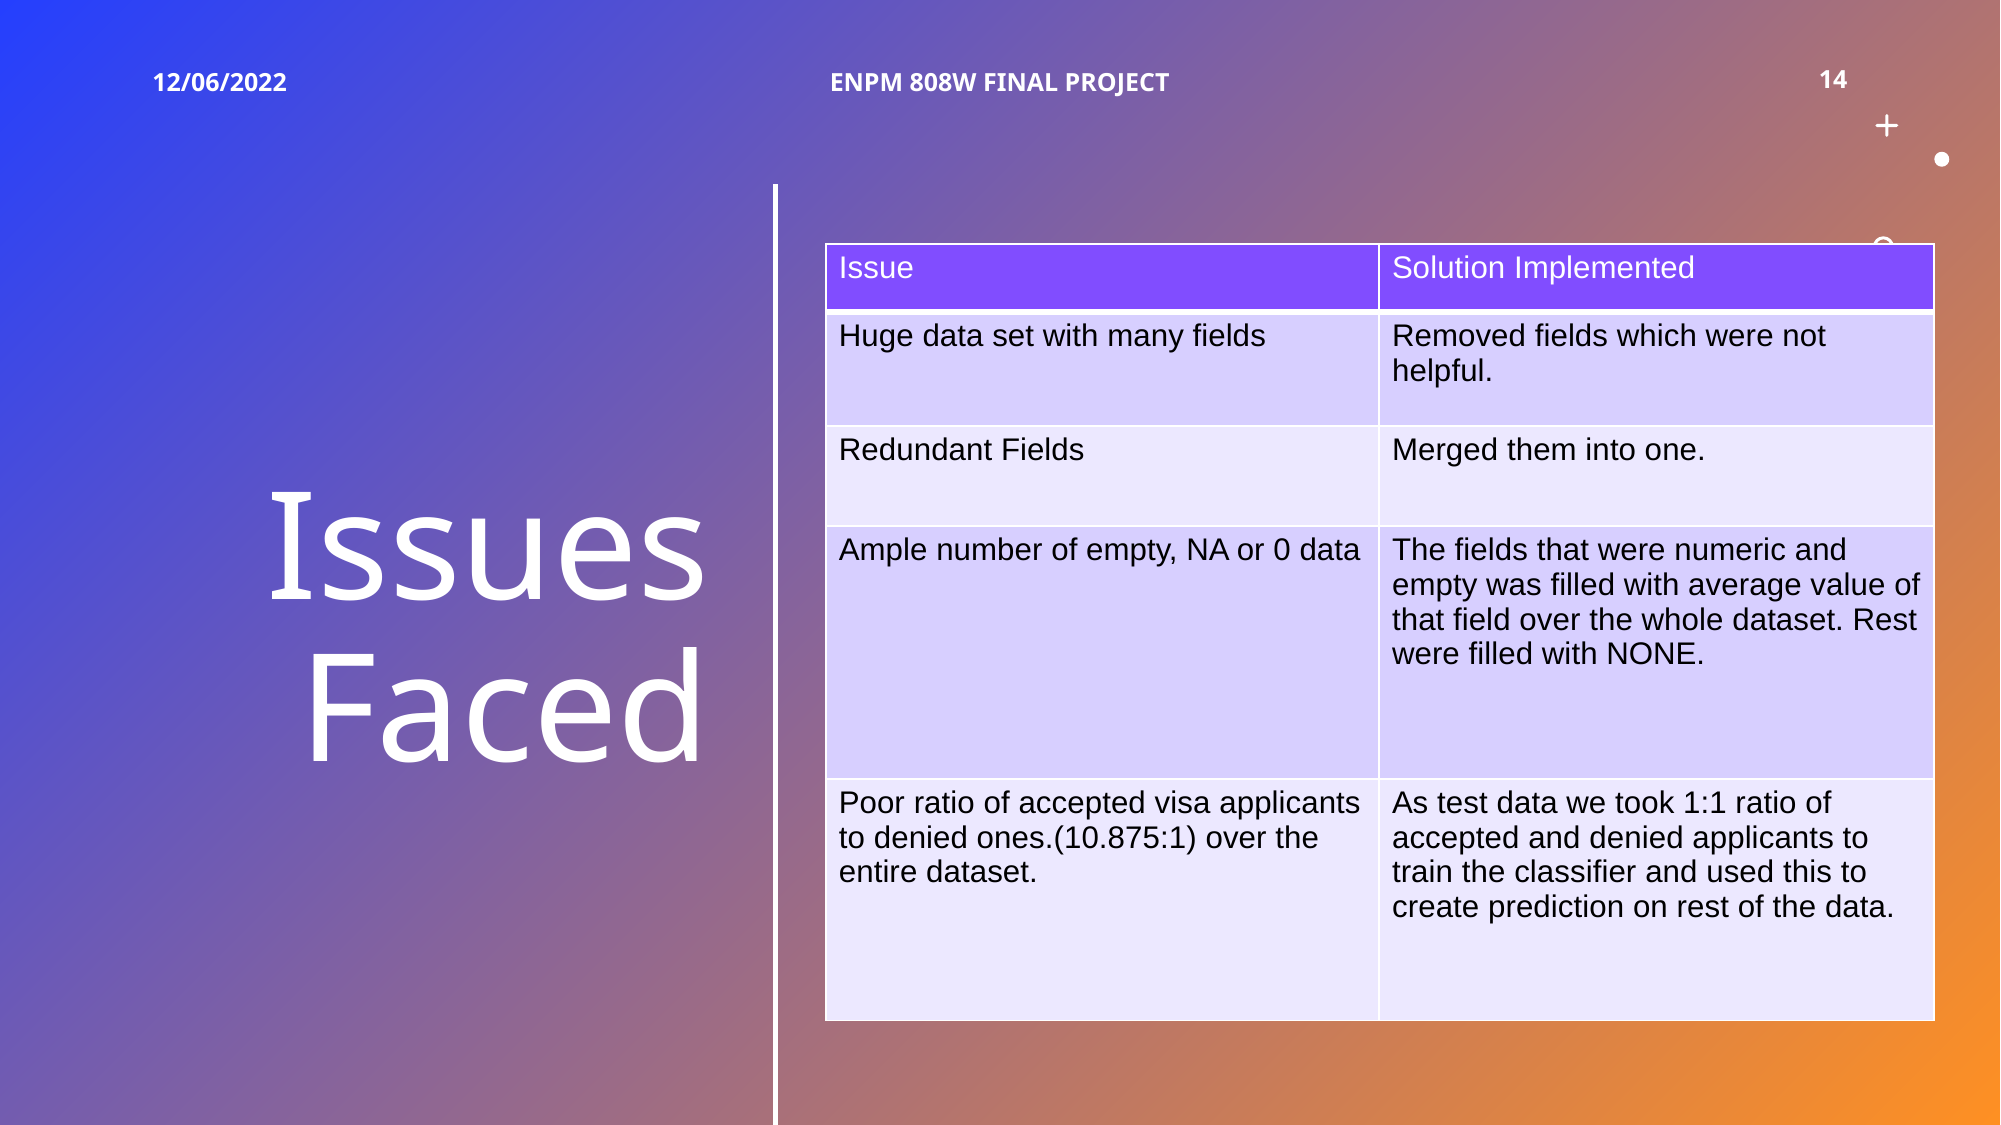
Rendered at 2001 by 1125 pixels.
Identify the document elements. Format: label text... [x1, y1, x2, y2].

text_box [1875, 114, 1899, 137]
table_header Solution Implemented [1380, 245, 1933, 309]
table_cell Removed fields which were not helpful. [1380, 315, 1933, 425]
table_header Issue [827, 245, 1378, 309]
text_box [1934, 151, 1950, 167]
table_cell Huge data set with many fields [827, 315, 1378, 425]
text_box [0, 0, 2000, 1125]
table_cell Ample number of empty, NA or 0 data [827, 527, 1378, 778]
slide_number 14 [1412, 51, 1863, 111]
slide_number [137, 51, 588, 111]
footer ENPM 808W FINAL PROJECT [662, 51, 1338, 111]
table_cell The fields that were numeric and empty was filled with average value of that field over the whole dataset. Rest were filled with NONE. [1380, 527, 1933, 778]
table_cell As test data we took 1:1 ratio of accepted and denied applicants to train the classifier and used this to create prediction on rest of the data. [1380, 780, 1933, 1020]
title Issues Faced [78, 174, 725, 1091]
table_cell Merged them into one. [1380, 427, 1933, 525]
table_cell Redundant Fields [827, 427, 1378, 525]
table_cell Poor ratio of accepted visa applicants to denied ones.(10.875:1) over the entire dataset. [827, 780, 1378, 1020]
text_box [1873, 236, 1894, 243]
